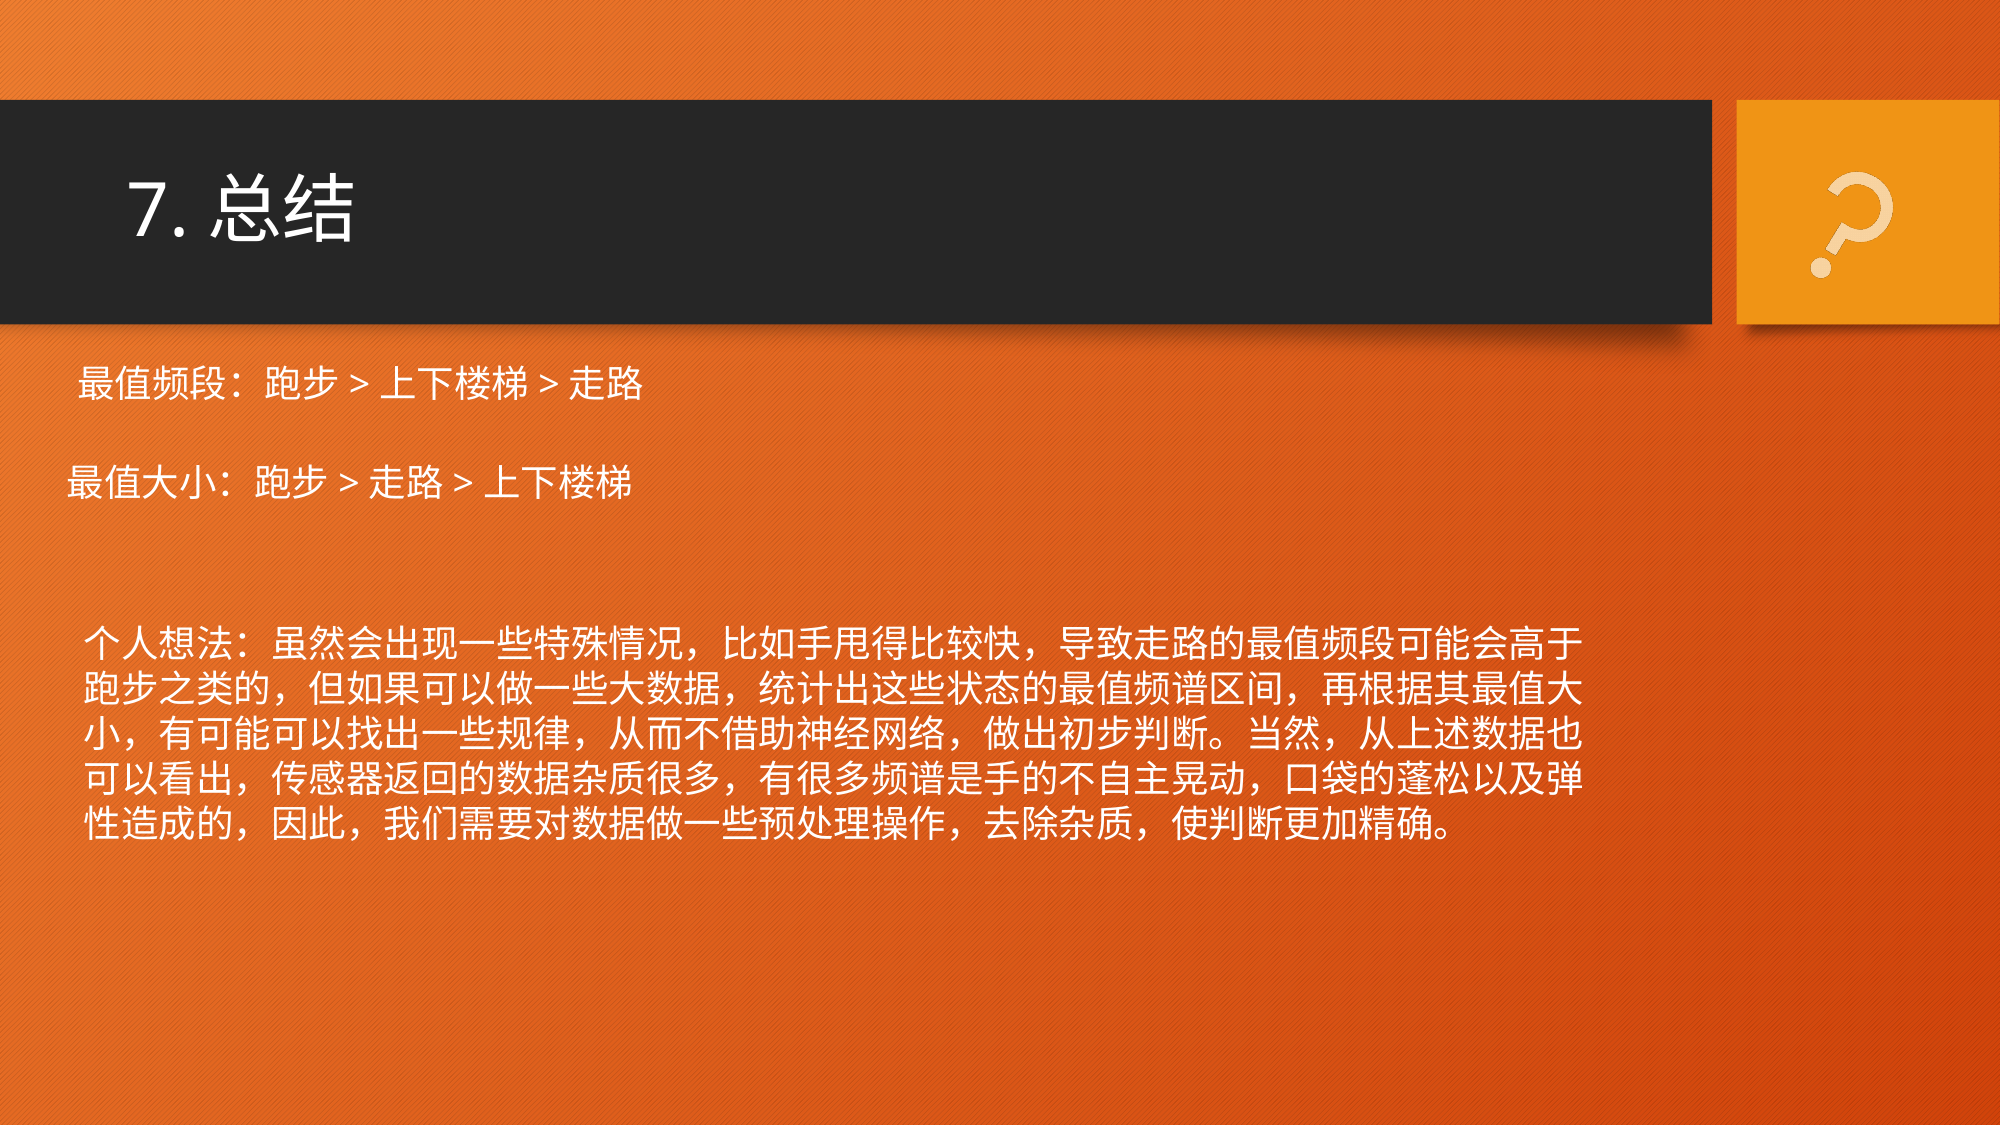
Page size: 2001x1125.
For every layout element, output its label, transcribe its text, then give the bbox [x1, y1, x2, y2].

text_box 个人想法：虽然会出现一些特殊情况，比如手甩得比较快，导致走路的最值频段可能会高于跑步之类的，但如果可以做一些大数据，统计出这些状态的最值频谱区间，再根据其最值大小，有可能可以找出一些规律，从而不借助神经网络，做出初步判断。当然，从上述数据也可以看出，传感器返回的数据杂质很多，有很多频谱是手的不自主晃动，口袋的蓬松以及弹性造成的，因此，我们需要对数据做一些预处理操作，去除杂质，使判断更加精确。 [68, 612, 1619, 853]
text_box 最值频段：跑步>上下楼梯>走路 [62, 353, 659, 413]
text_box 最值大小：跑步>走路>上下楼梯 [52, 451, 648, 512]
picture [1736, 124, 2000, 347]
picture [0, 325, 1713, 376]
title 7.总结 [111, 123, 1689, 301]
